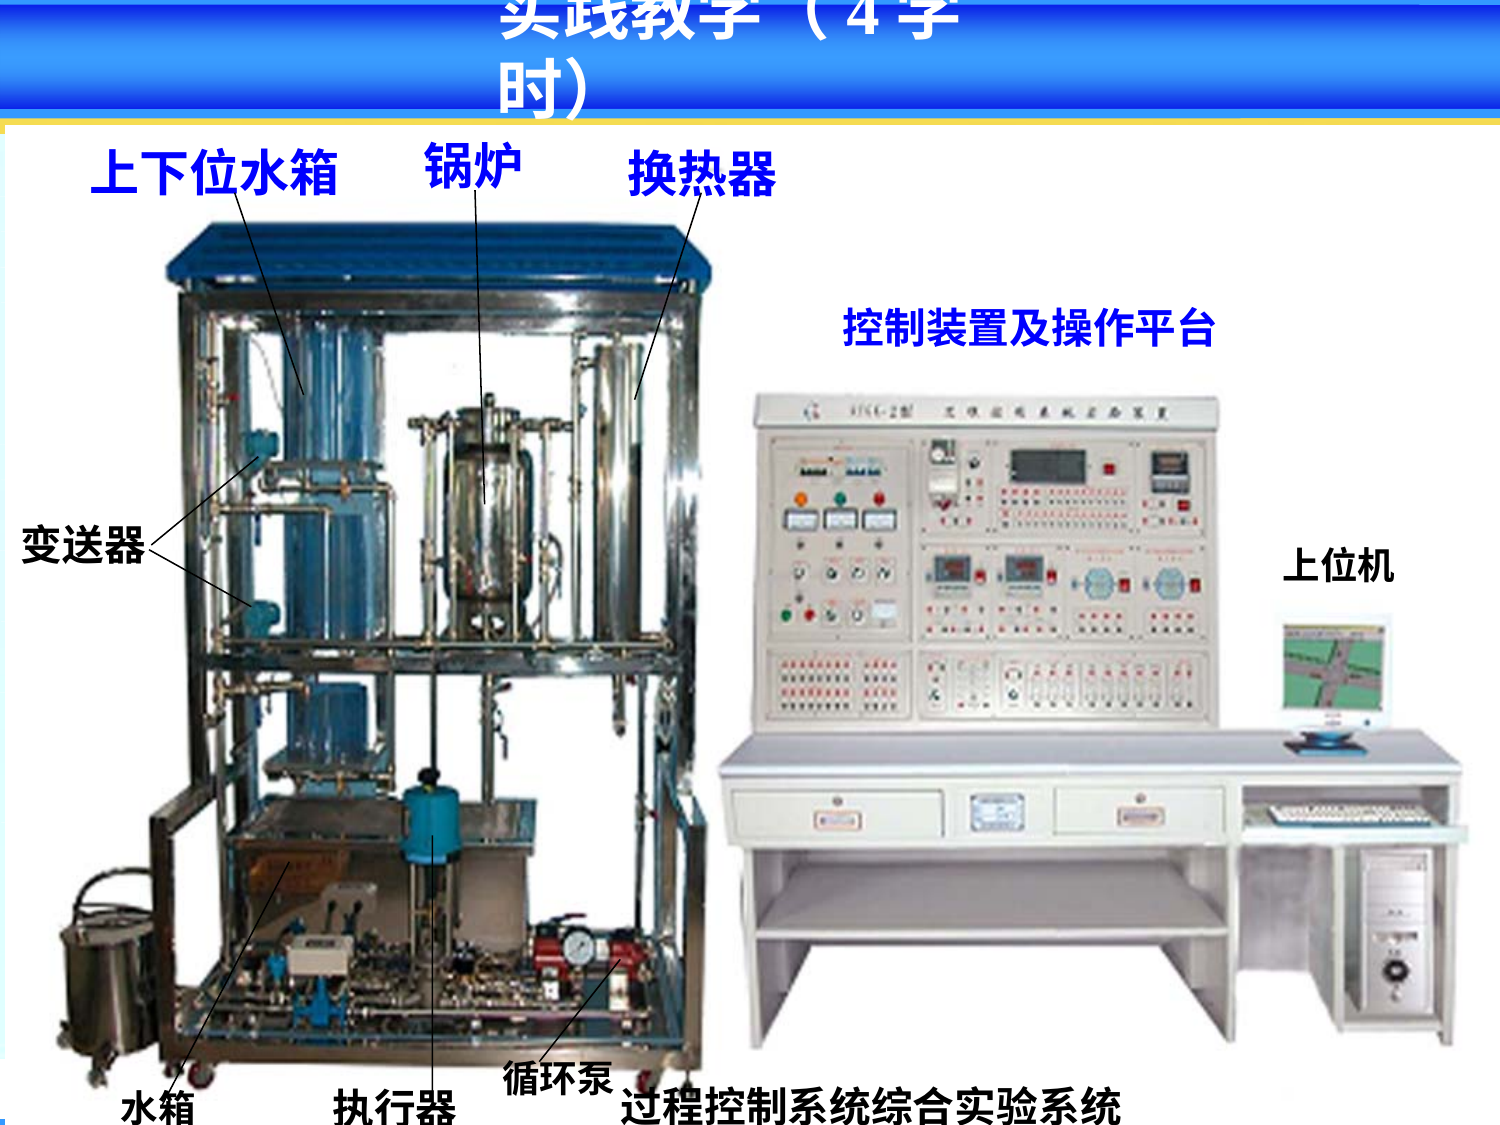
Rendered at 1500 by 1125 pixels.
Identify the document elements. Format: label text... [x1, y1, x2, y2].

text_box 实践教学（4学时） [481, 0, 1088, 124]
picture [0, 5, 481, 109]
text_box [5, 125, 1500, 1125]
picture [1088, 5, 1500, 108]
